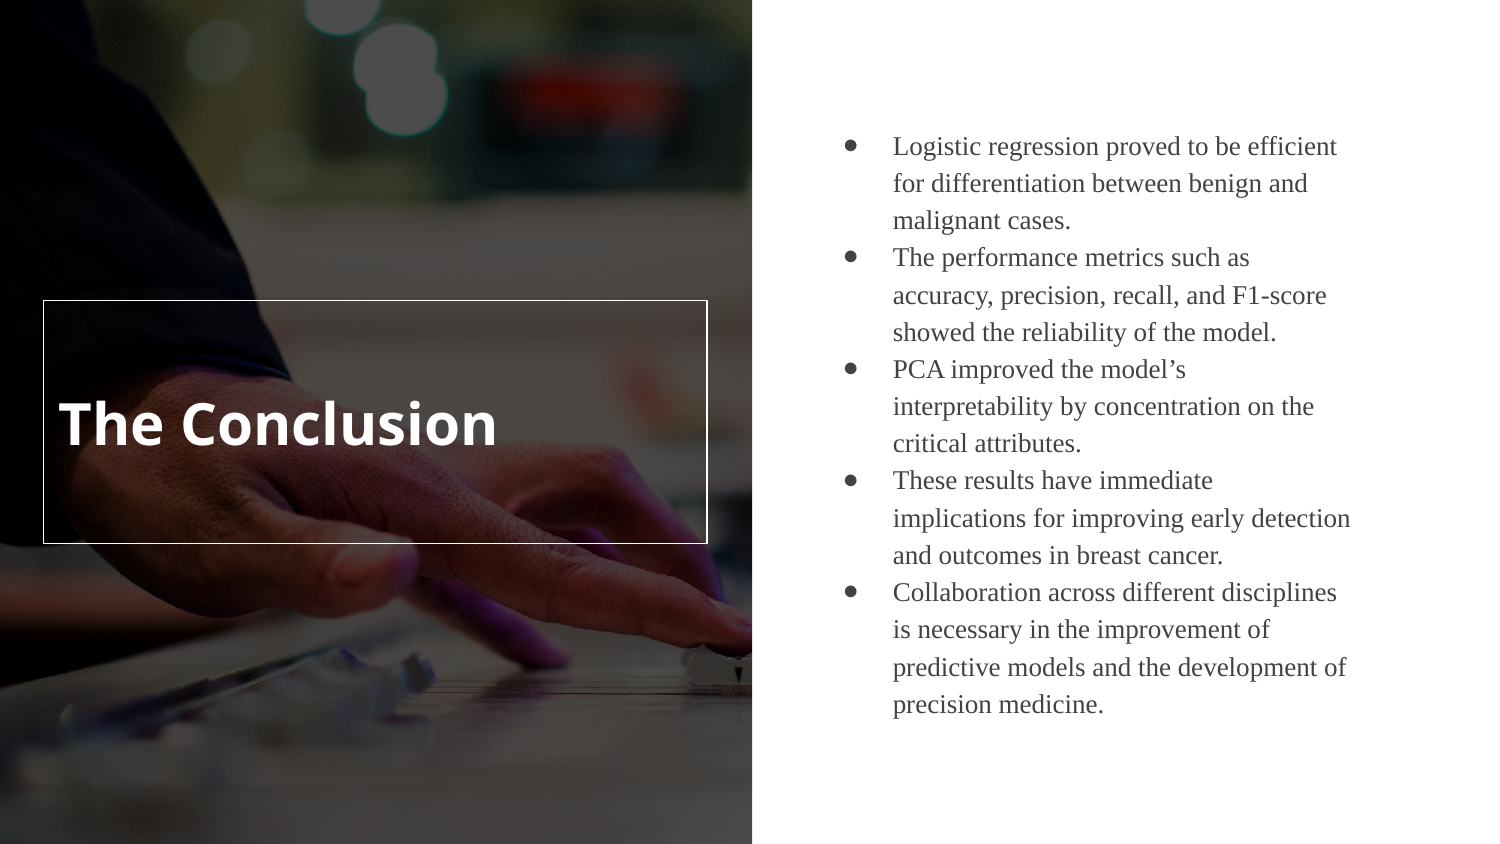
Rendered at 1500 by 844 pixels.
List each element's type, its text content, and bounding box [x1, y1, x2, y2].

list Logistic regression proved to be efficient for differentiation between benign and malignant cases. The performance metrics such as accuracy, precision, recall, and F1-score showed the reliability of the model. PCA improved the model’s interpretability by concentration on the critical attributes. These results have immediate implications for improving early detection and outcomes in breast cancer. Collaboration across different disciplines is necessary in the improvement of predictive models and the development of precision medicine. [804, 108, 1368, 744]
picture [0, 0, 753, 844]
